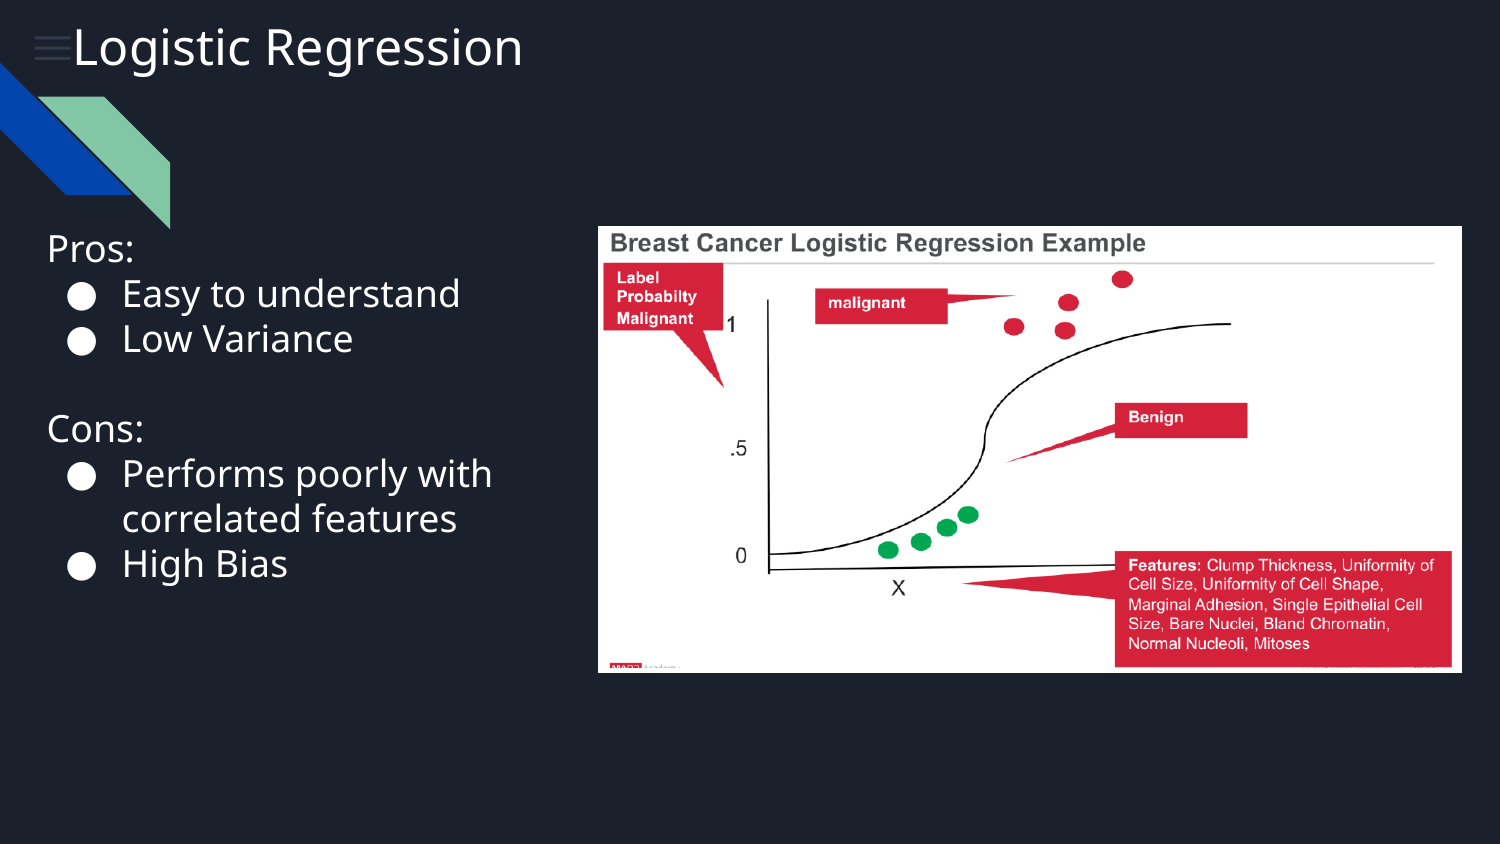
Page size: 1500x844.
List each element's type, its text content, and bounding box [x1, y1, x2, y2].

picture [598, 226, 1462, 674]
title Logistic Regression Pros: Easy to understand Low Variance Cons: Performs poorly with correlated features High Bias [31, 0, 599, 844]
